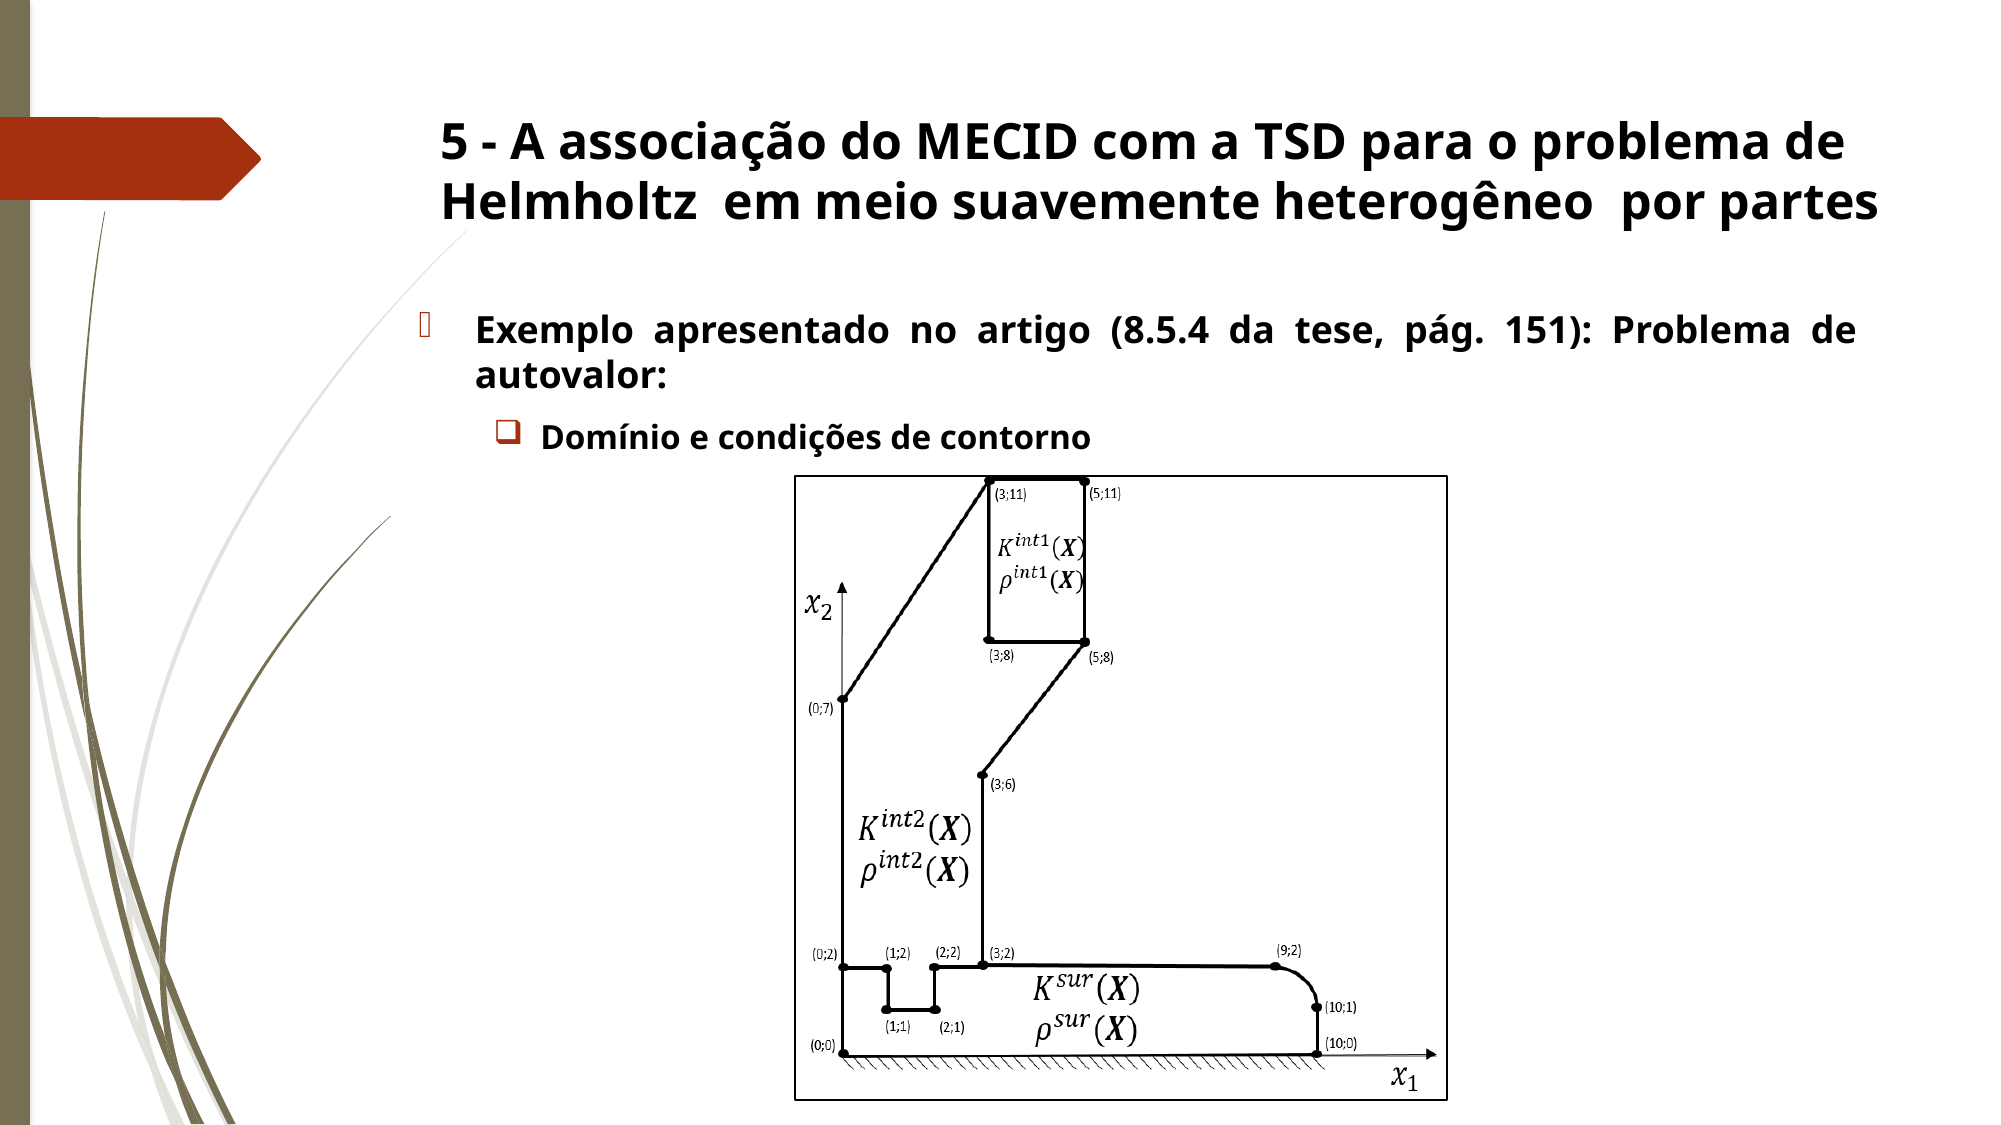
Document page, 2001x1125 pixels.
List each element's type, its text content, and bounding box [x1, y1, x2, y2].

list Exemplo apresentado no artigo (8.5.4 da tese, pág. 151): Problema de autovalor: Domínio e condições de contorno [403, 298, 1874, 1067]
title 5 - A associação do MECID com a TSD para o problema de Helmholtz em meio suavemente heterogêneo por partes [425, 102, 1960, 313]
picture [795, 476, 1447, 1100]
